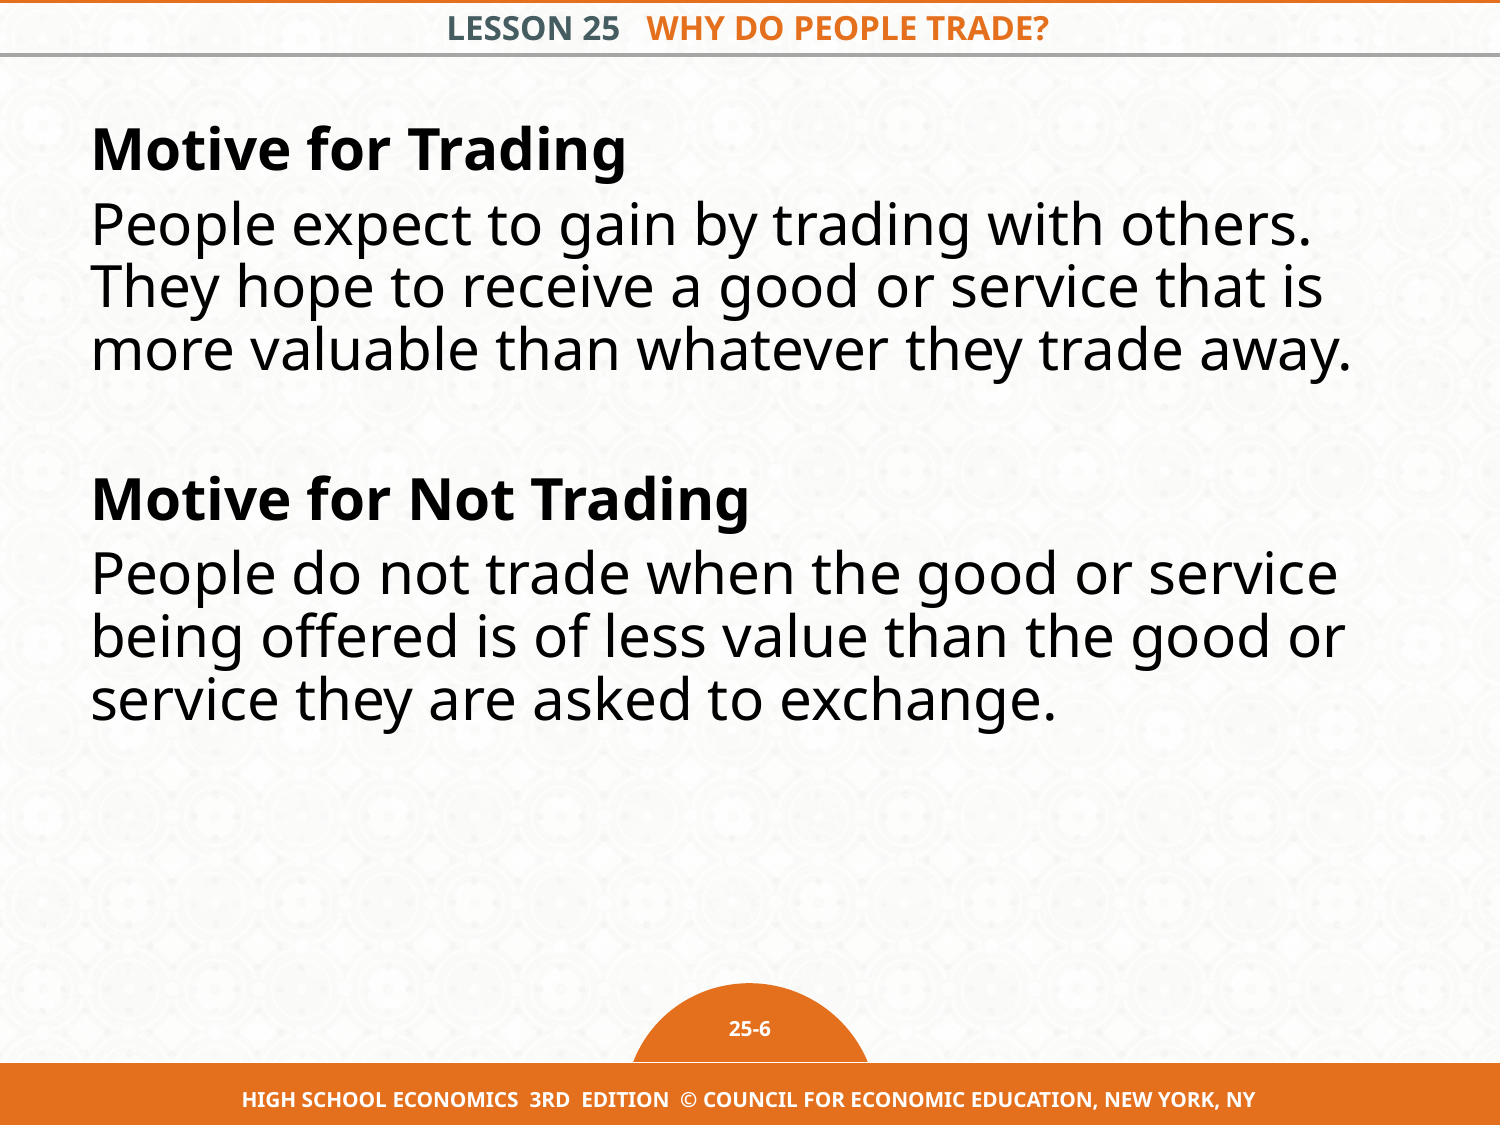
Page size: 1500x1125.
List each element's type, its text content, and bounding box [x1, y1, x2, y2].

picture [0, 3, 1500, 53]
picture [0, 57, 1500, 1062]
list Motive for Trading People expect to gain by trading with others. They hope to receive a good or service that is more valuable than whatever they trade away. Motive for Not Trading People do not trade when the good or service being offered is of less value than the good or service they are asked to exchange. [75, 112, 1425, 1005]
